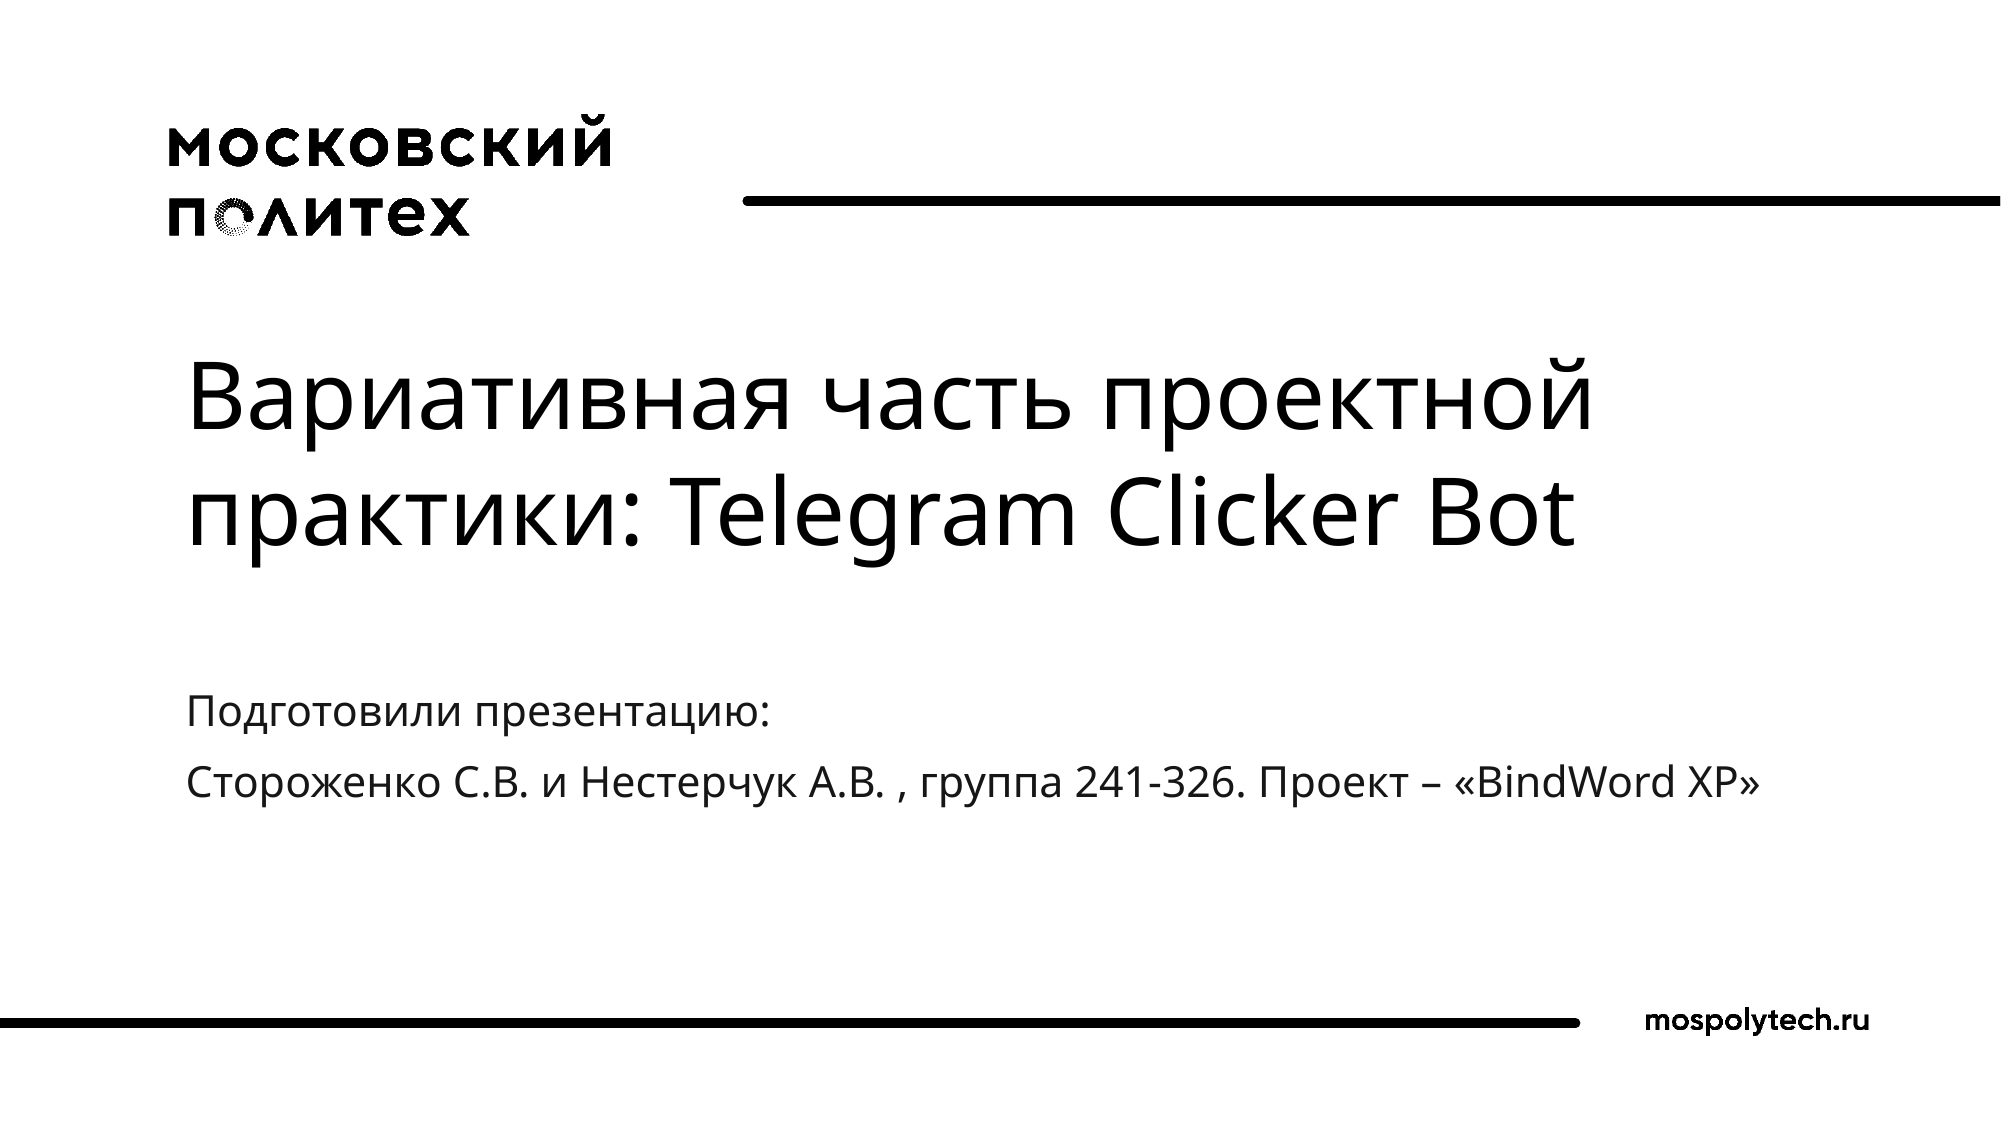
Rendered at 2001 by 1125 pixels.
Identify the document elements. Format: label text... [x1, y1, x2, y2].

subtitle Подготовили презентацию: Стороженко С.В. и Нестерчук А.В. , группа 241-326. Проект – «BindWord XP» [170, 677, 1826, 863]
picture [1530, 892, 2000, 1125]
picture [139, 0, 633, 333]
title Вариативная часть проектной практики: Telegram Clicker Bot [170, 328, 1826, 576]
